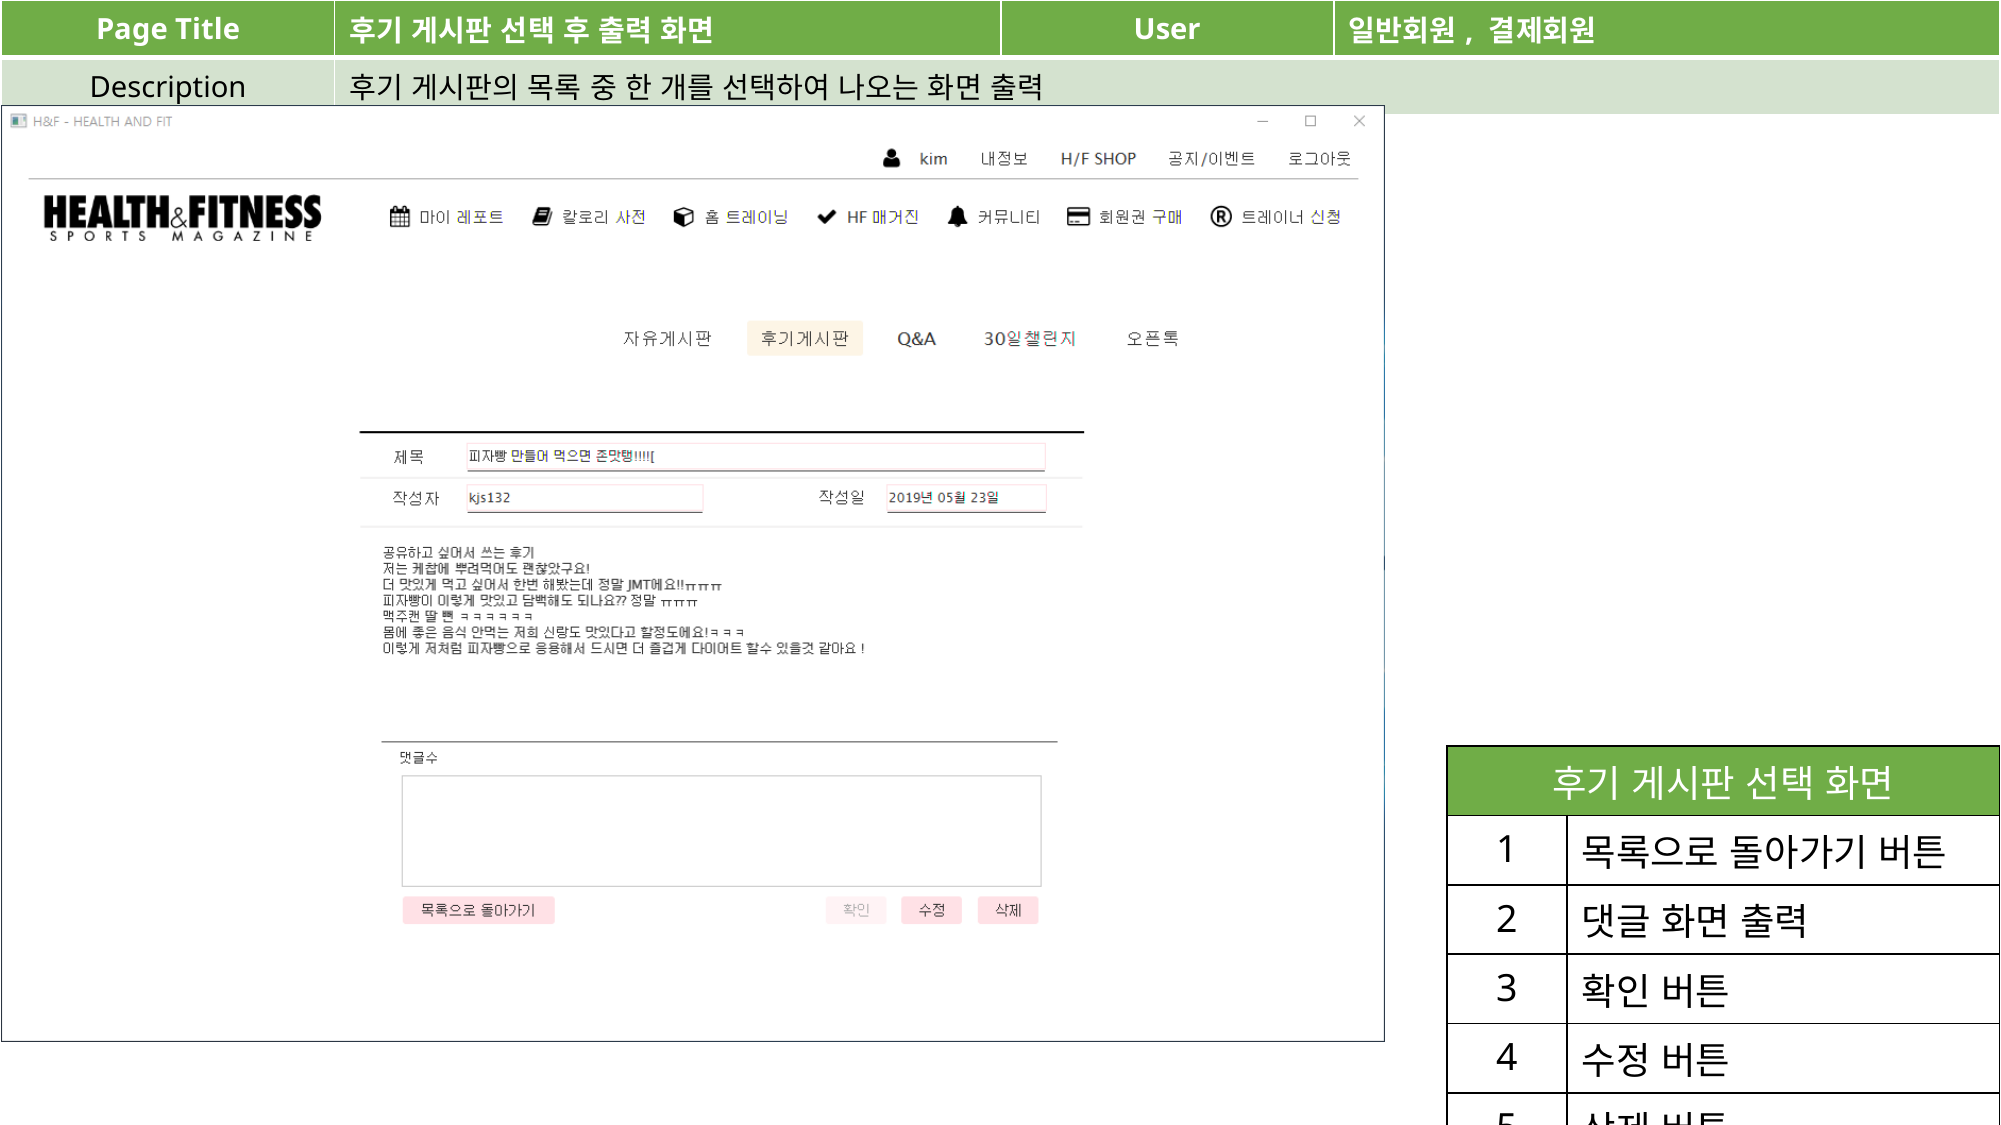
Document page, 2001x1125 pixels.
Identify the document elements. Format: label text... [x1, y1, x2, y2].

table_header 후기 게시판 선택 후 출력 화면 [335, 1, 1000, 55]
table_cell 1 [1448, 816, 1566, 884]
table_header 후기 게시판 선택 화면 [1448, 747, 1999, 815]
table_cell 2 [1448, 886, 1566, 953]
table_cell 4 [1448, 1024, 1566, 1092]
table_cell 목록으로 돌아가기 버튼 [1568, 816, 1999, 884]
table_cell 후기 게시판의 목록 중 한 개를 선택하여 나오는 화면 출력 [335, 60, 1999, 114]
table_header 일반회원, 결제회원 [1335, 1, 1999, 55]
picture [1, 105, 1385, 1042]
table_header Page Title [2, 1, 334, 55]
table_cell 확인 버튼 [1568, 955, 1999, 1023]
table_cell 5 [1448, 1094, 1566, 1125]
table_cell 삭제 버튼 [1568, 1094, 1999, 1125]
table_cell 댓글 화면 출력 [1568, 886, 1999, 953]
table_cell 3 [1448, 955, 1566, 1023]
table_cell Description [2, 60, 334, 105]
table_header User [1002, 1, 1333, 55]
table_cell 수정 버튼 [1568, 1024, 1999, 1092]
